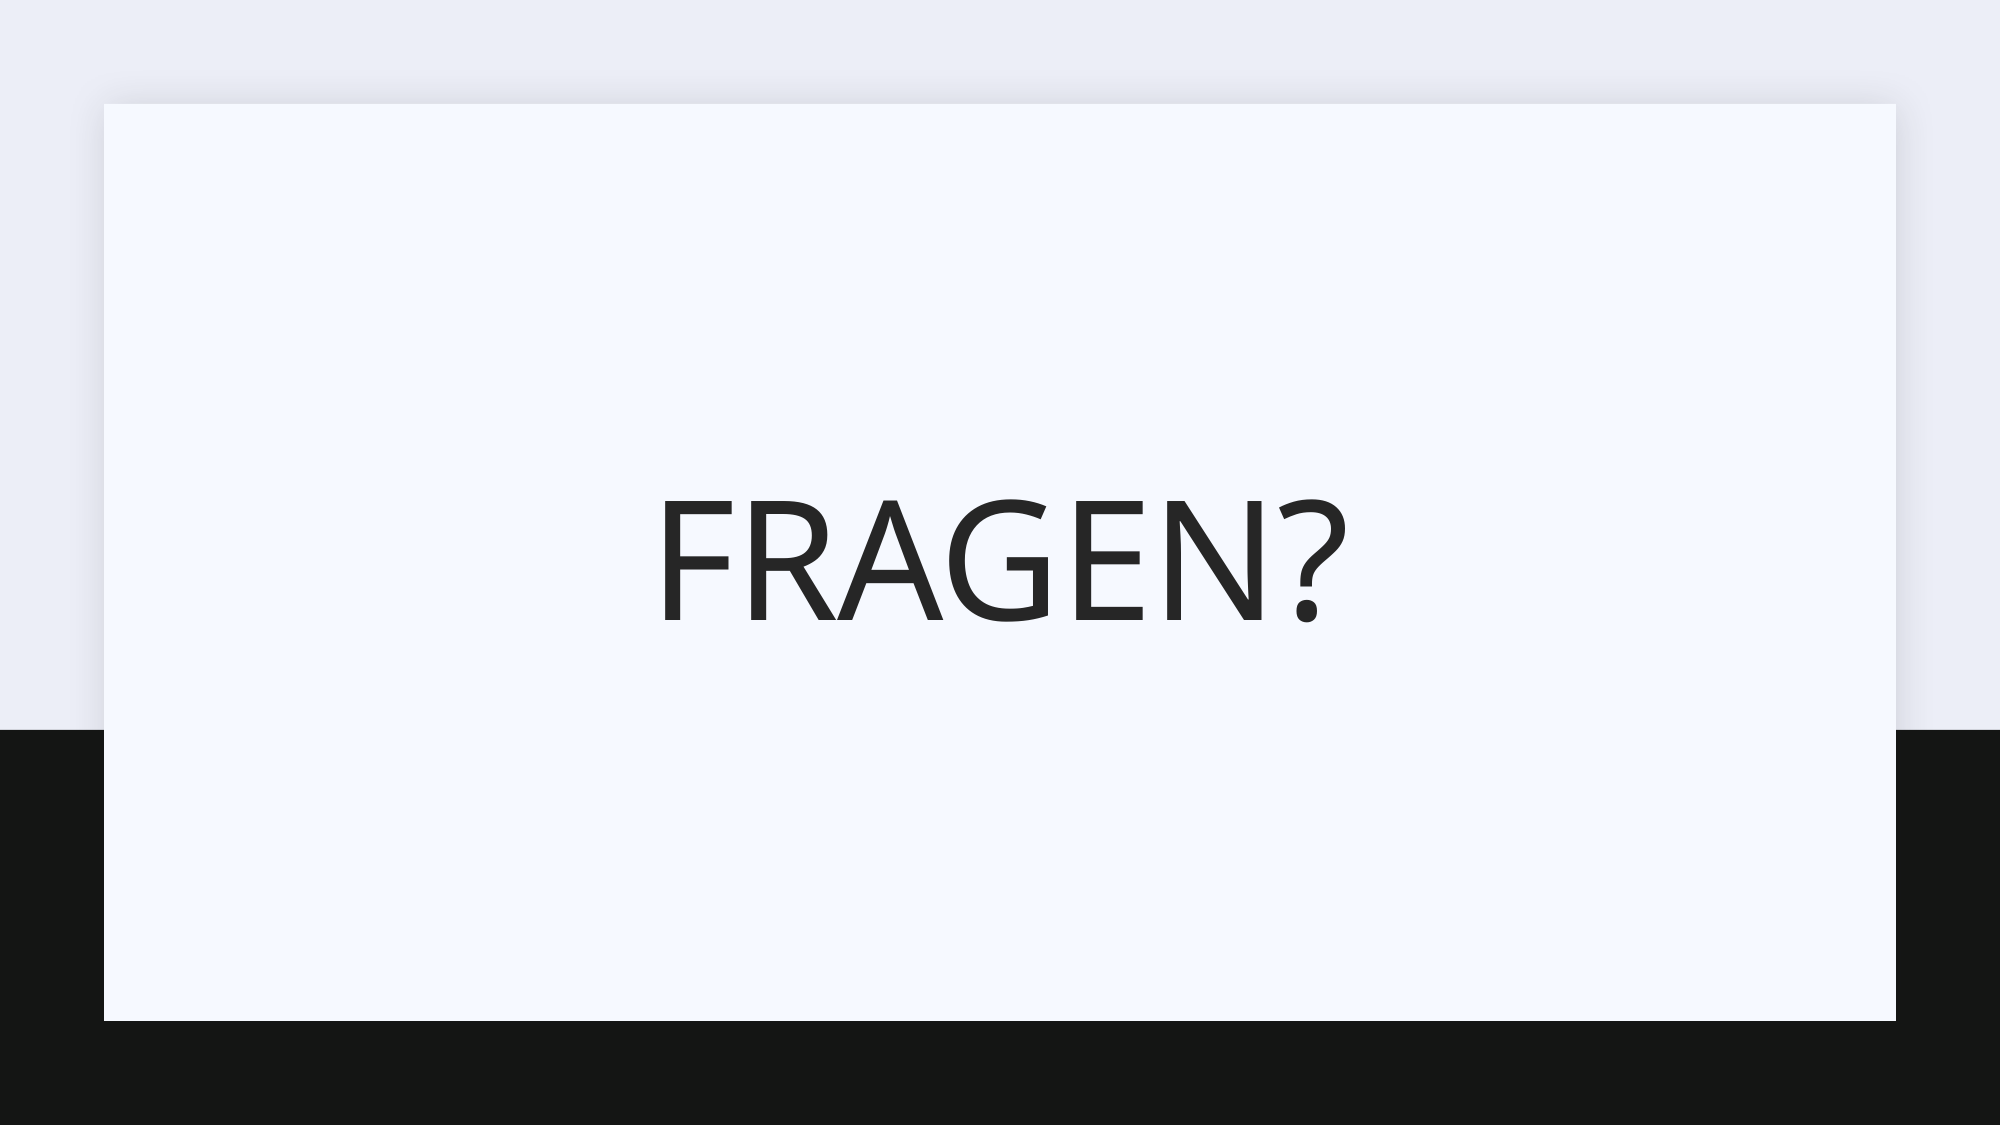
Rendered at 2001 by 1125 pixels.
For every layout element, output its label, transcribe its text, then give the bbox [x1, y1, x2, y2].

title fragen? [586, 461, 1414, 664]
